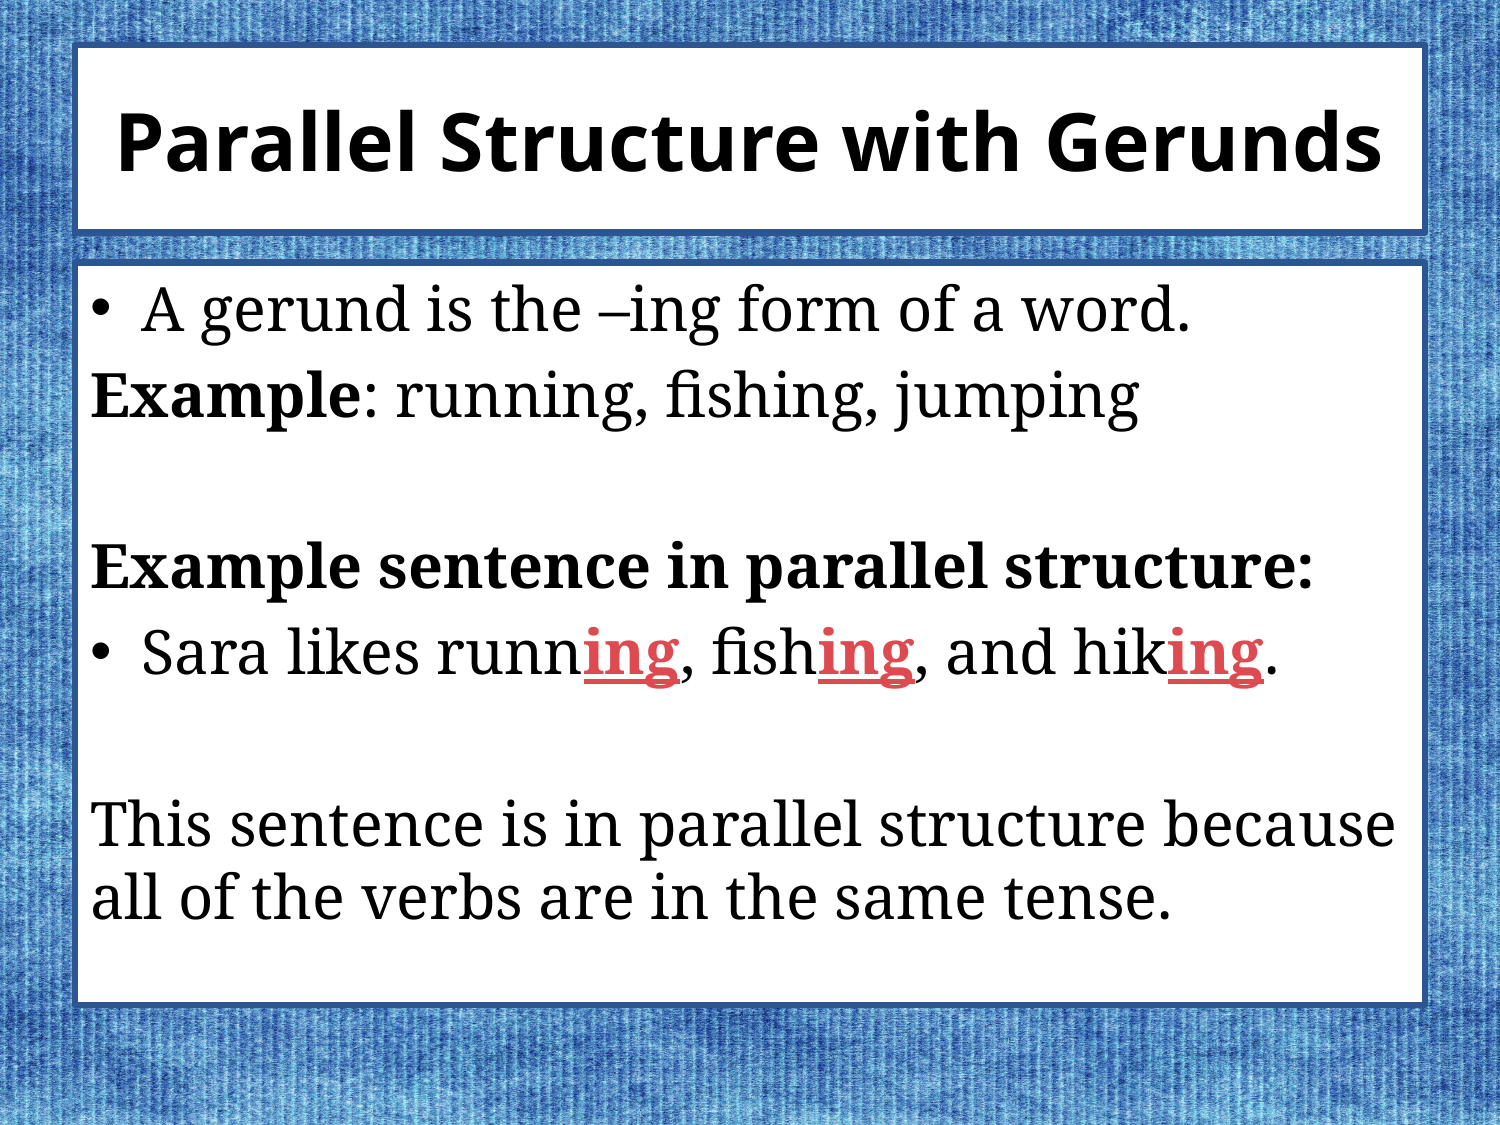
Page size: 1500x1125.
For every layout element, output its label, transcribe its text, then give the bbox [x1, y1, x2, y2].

picture [0, 0, 1500, 1125]
list A gerund is the –ing form of a word. Example: running, fishing, jumping Example sentence in parallel structure: Sara likes running, fishing, and hiking. This sentence is in parallel structure because all of the verbs are in the same tense. [72, 259, 1428, 1008]
title Parallel Structure with Gerunds [72, 42, 1428, 236]
